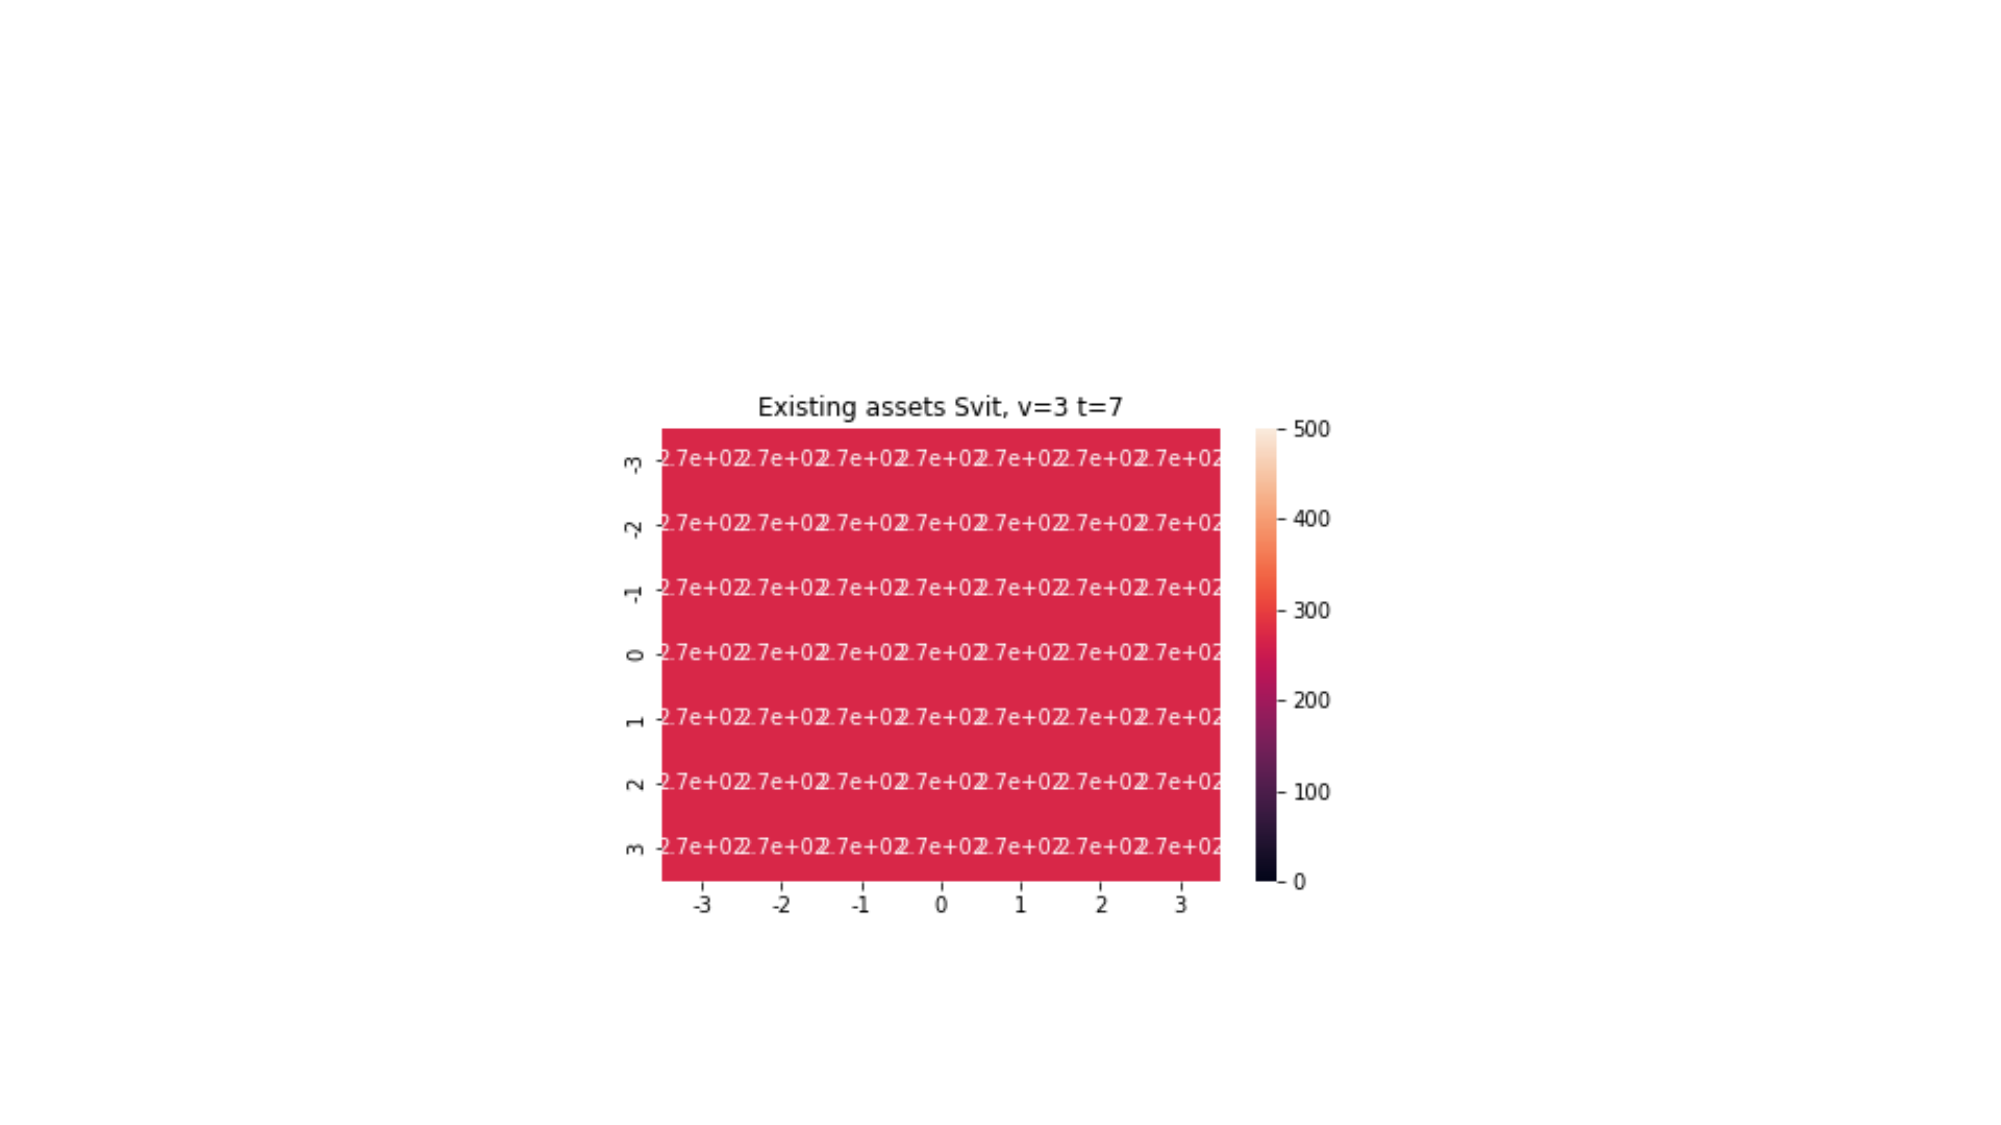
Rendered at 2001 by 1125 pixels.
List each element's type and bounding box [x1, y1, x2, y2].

list [549, 356, 1450, 957]
